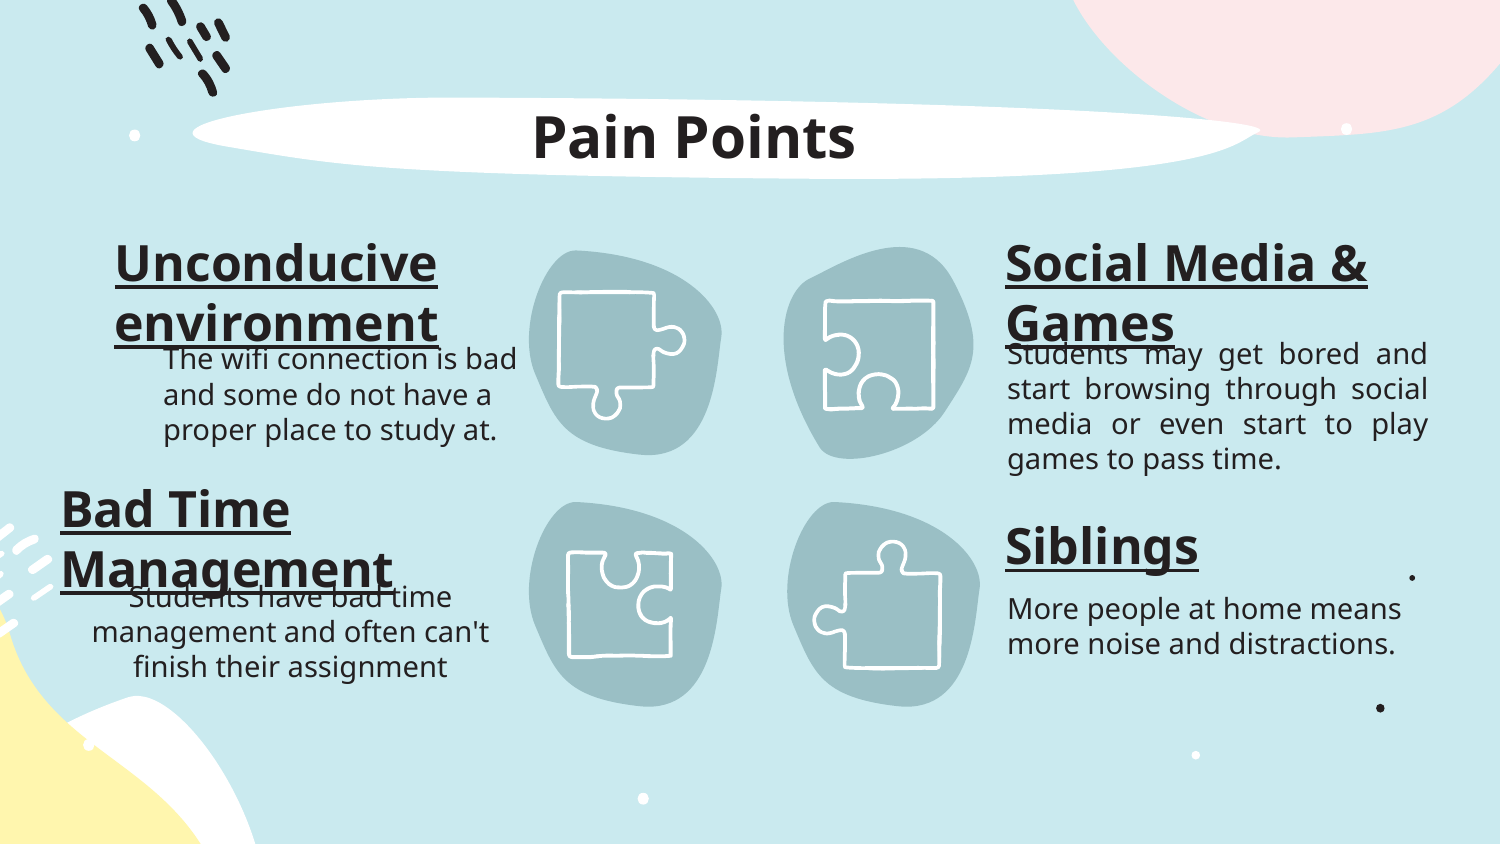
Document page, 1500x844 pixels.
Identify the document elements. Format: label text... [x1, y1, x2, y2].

text_box Students may get bored and start browsing through social media or even start to play games to pass time. [1028, 320, 1444, 469]
text_box Siblings [1028, 506, 1285, 575]
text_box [515, 207, 1024, 707]
text_box Bad Time Management [45, 499, 510, 576]
text_box Social Media & Games [1028, 253, 1500, 330]
title Pain Points [51, 85, 1352, 179]
text_box Unconducive environment [0, 253, 510, 330]
text_box The wifi connection is bad and some do not have a proper place to study at. [148, 325, 510, 475]
text_box Students have bad time management and often can't finish their assignment [73, 576, 508, 672]
text_box More people at home means more noise and distractions. [1028, 575, 1427, 707]
